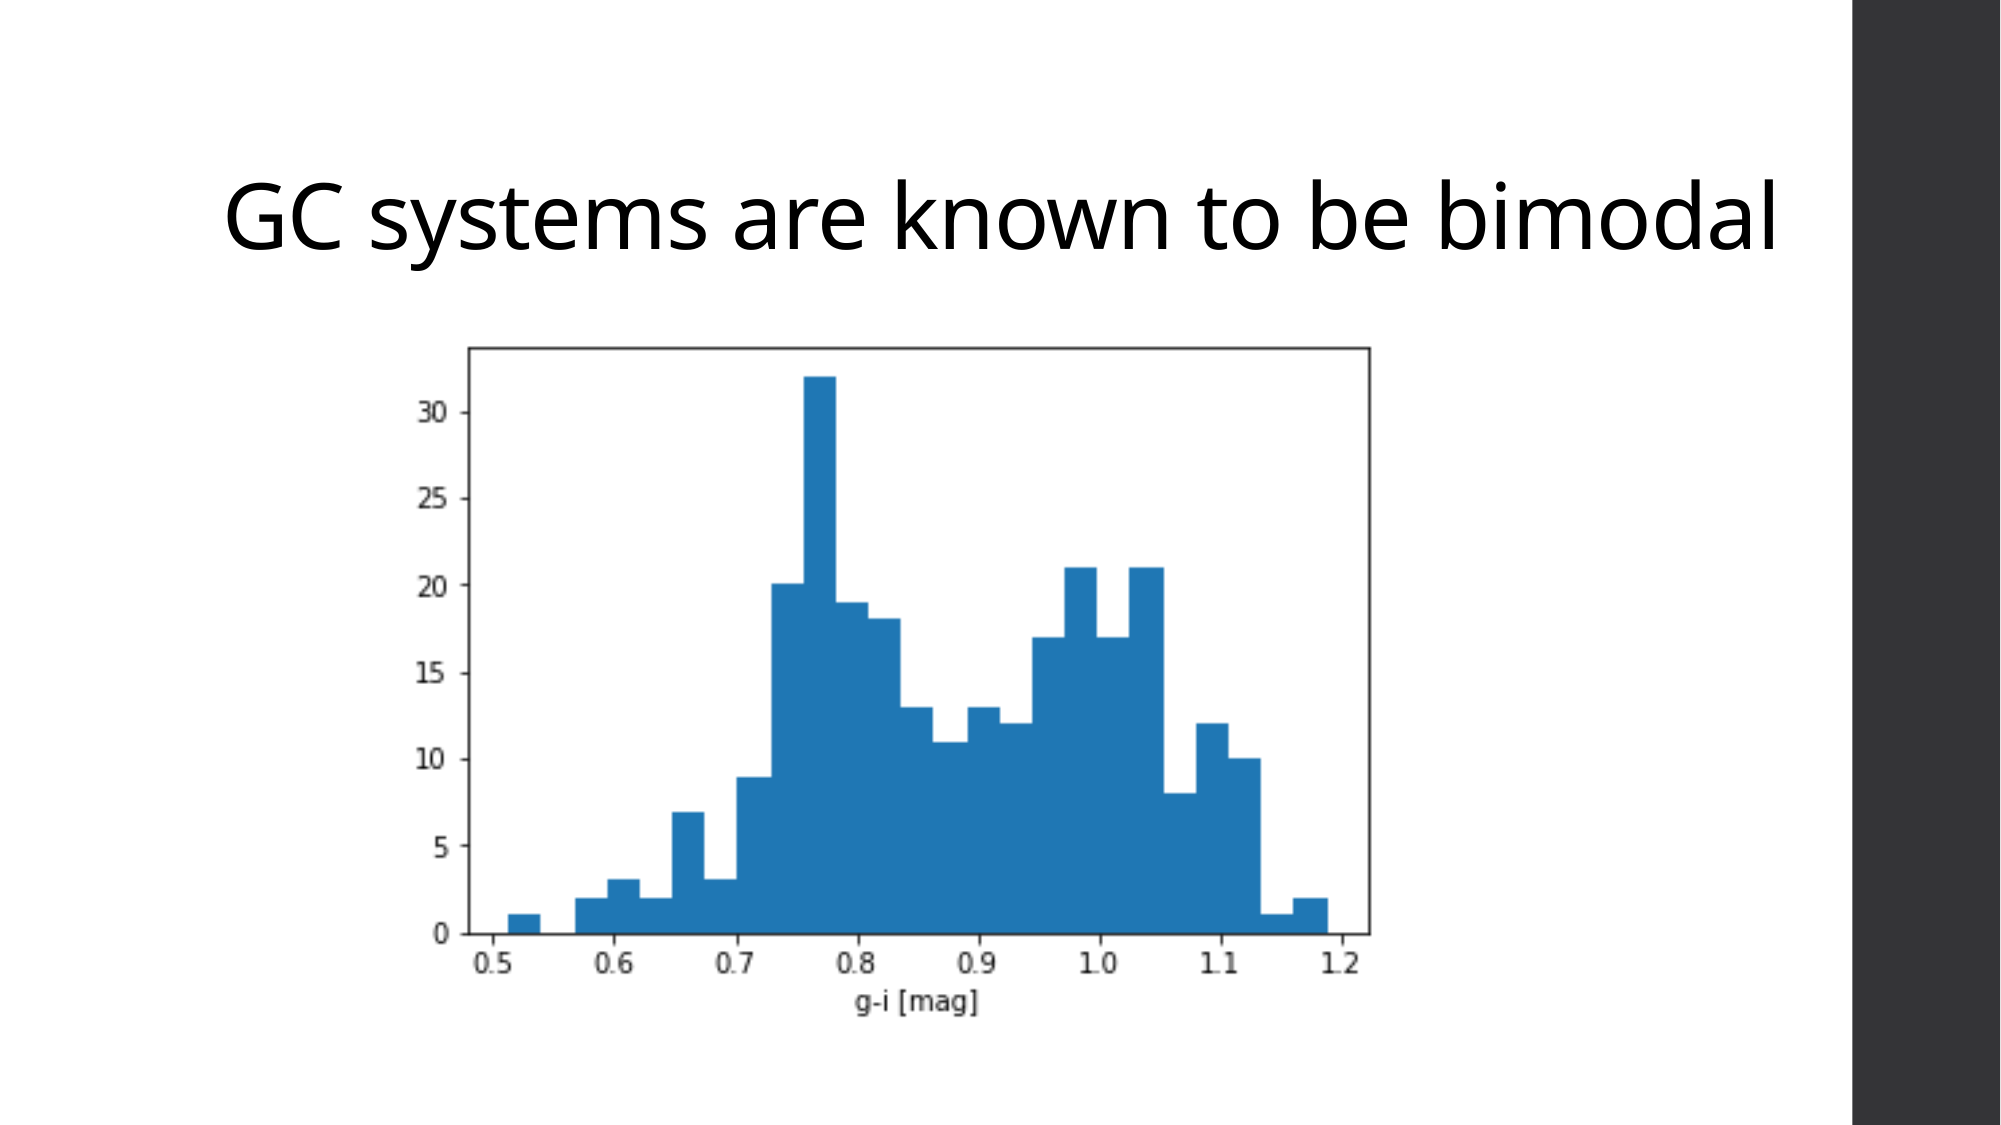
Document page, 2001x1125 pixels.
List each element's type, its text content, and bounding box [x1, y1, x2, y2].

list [396, 320, 1397, 1036]
title GC systems are known to be bimodal [206, 60, 1797, 278]
